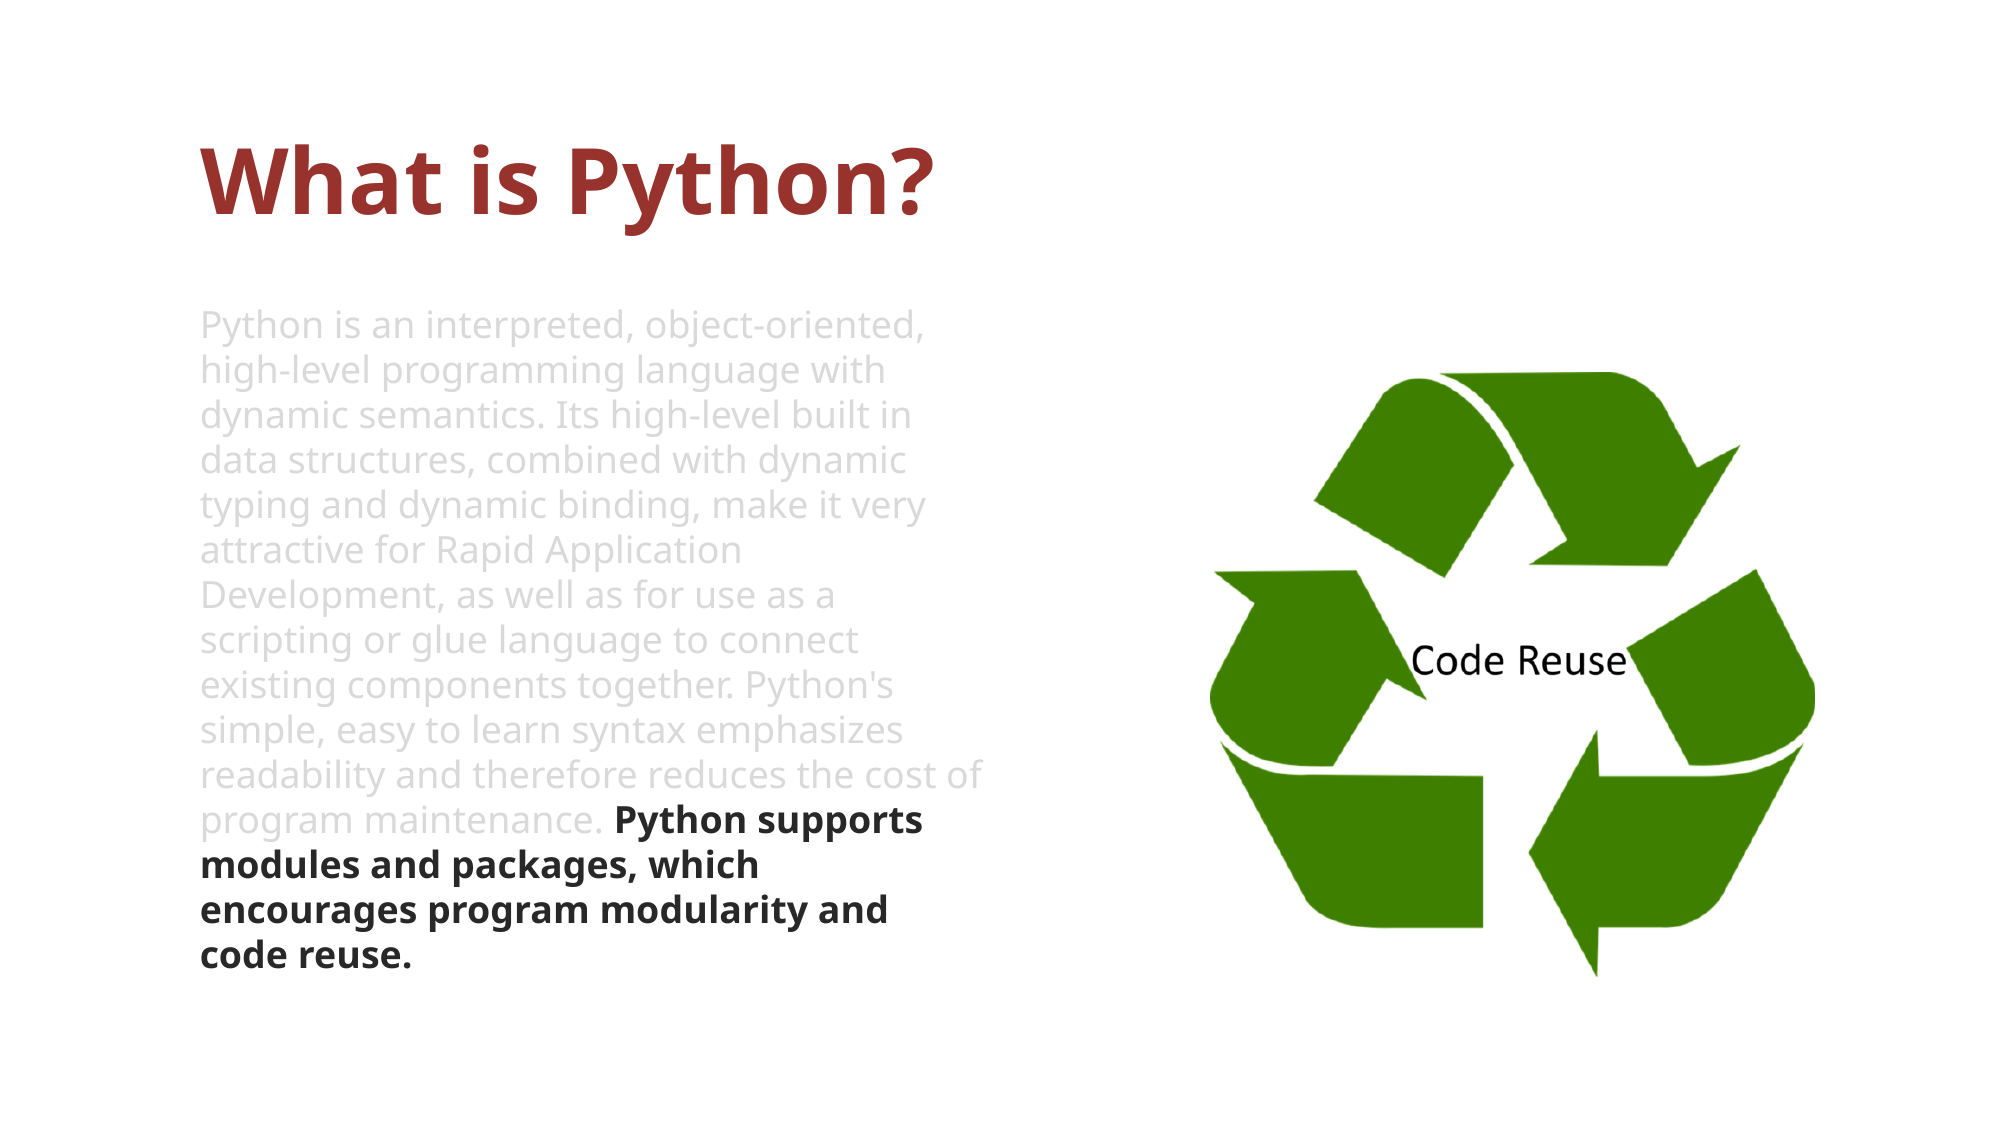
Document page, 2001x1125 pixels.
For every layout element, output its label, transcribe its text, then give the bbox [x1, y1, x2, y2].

title What is Python? [185, 75, 1596, 294]
picture [1210, 372, 1815, 977]
text_box Python is an interpreted, object-oriented, high-level programming language with dynamic semantics. Its high-level built in data structures, combined with dynamic typing and dynamic binding, make it very attractive for Rapid Application Development, as well as for use as a scripting or glue language to connect existing components together. Python's simple, easy to learn syntax emphasizes readability and therefore reduces the cost of program maintenance. Python supports modules and packages, which encourages program modularity and code reuse. [185, 293, 1000, 983]
